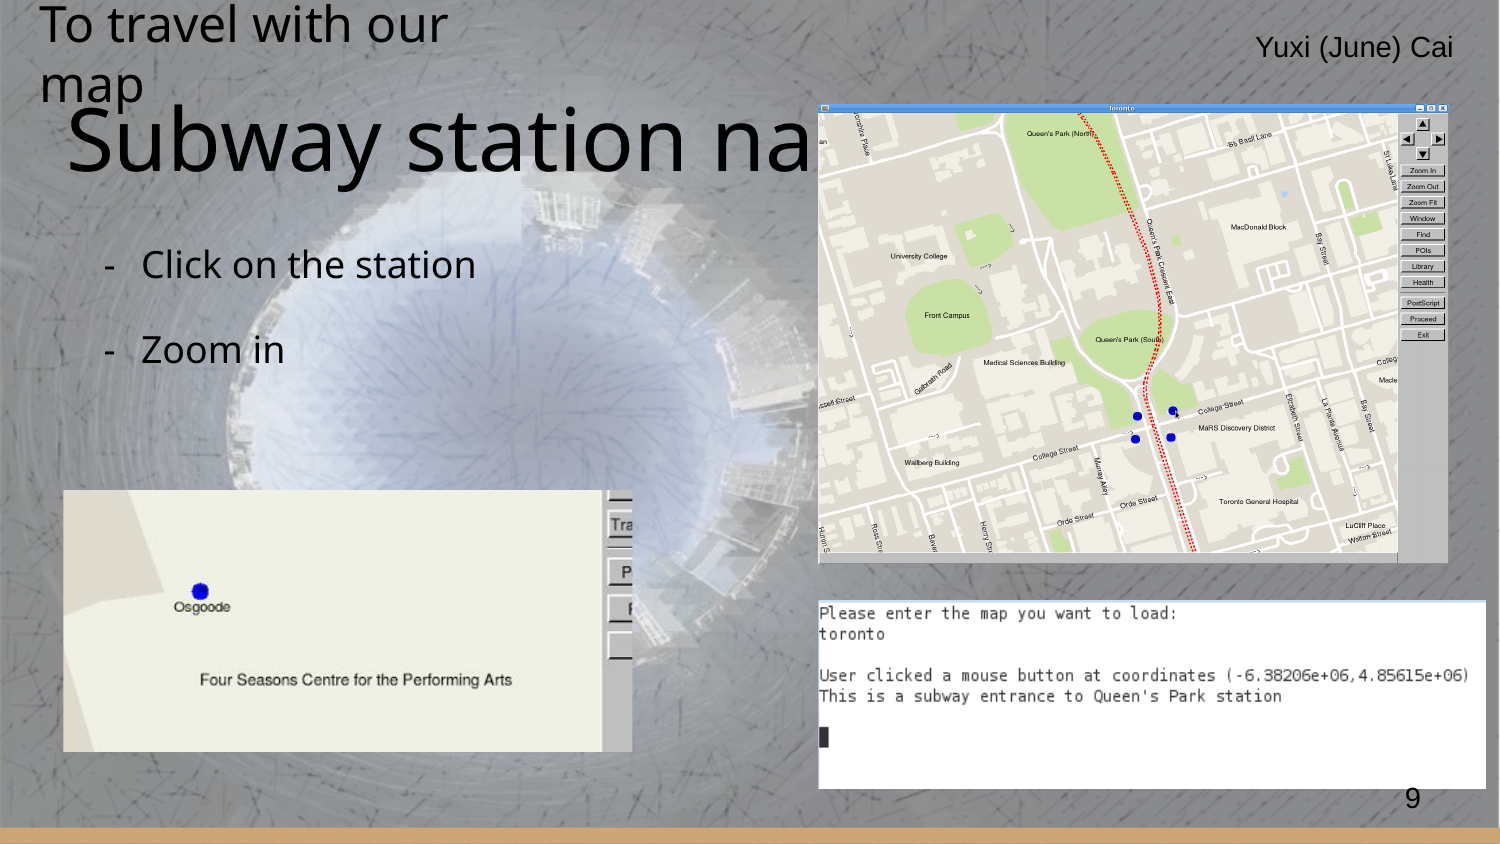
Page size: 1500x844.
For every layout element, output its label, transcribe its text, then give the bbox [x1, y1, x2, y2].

title Subway station name [51, 67, 1449, 204]
picture [0, 0, 1500, 827]
text_box Yuxi (June) Cai [1240, 13, 1474, 46]
list Click on the station Zoom in [51, 219, 520, 770]
slide_number 9 [1389, 796, 1480, 830]
text_box To travel with our map [24, 0, 518, 105]
